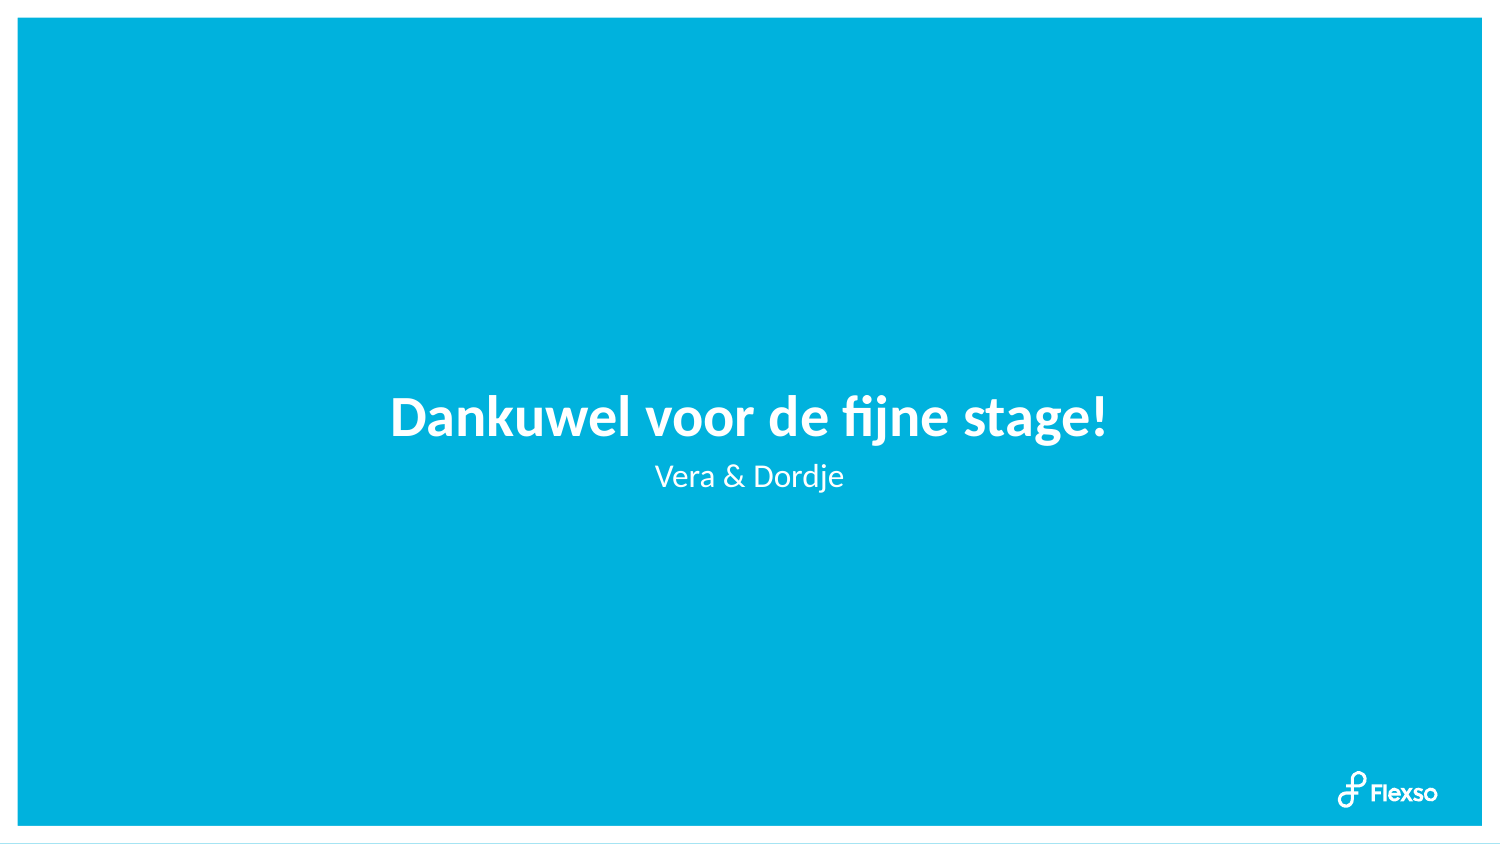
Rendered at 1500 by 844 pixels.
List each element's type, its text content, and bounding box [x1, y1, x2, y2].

title Dankuwel voor de fijne stage! [85, 299, 1415, 454]
subtitle Vera & Dordje [85, 454, 1415, 502]
